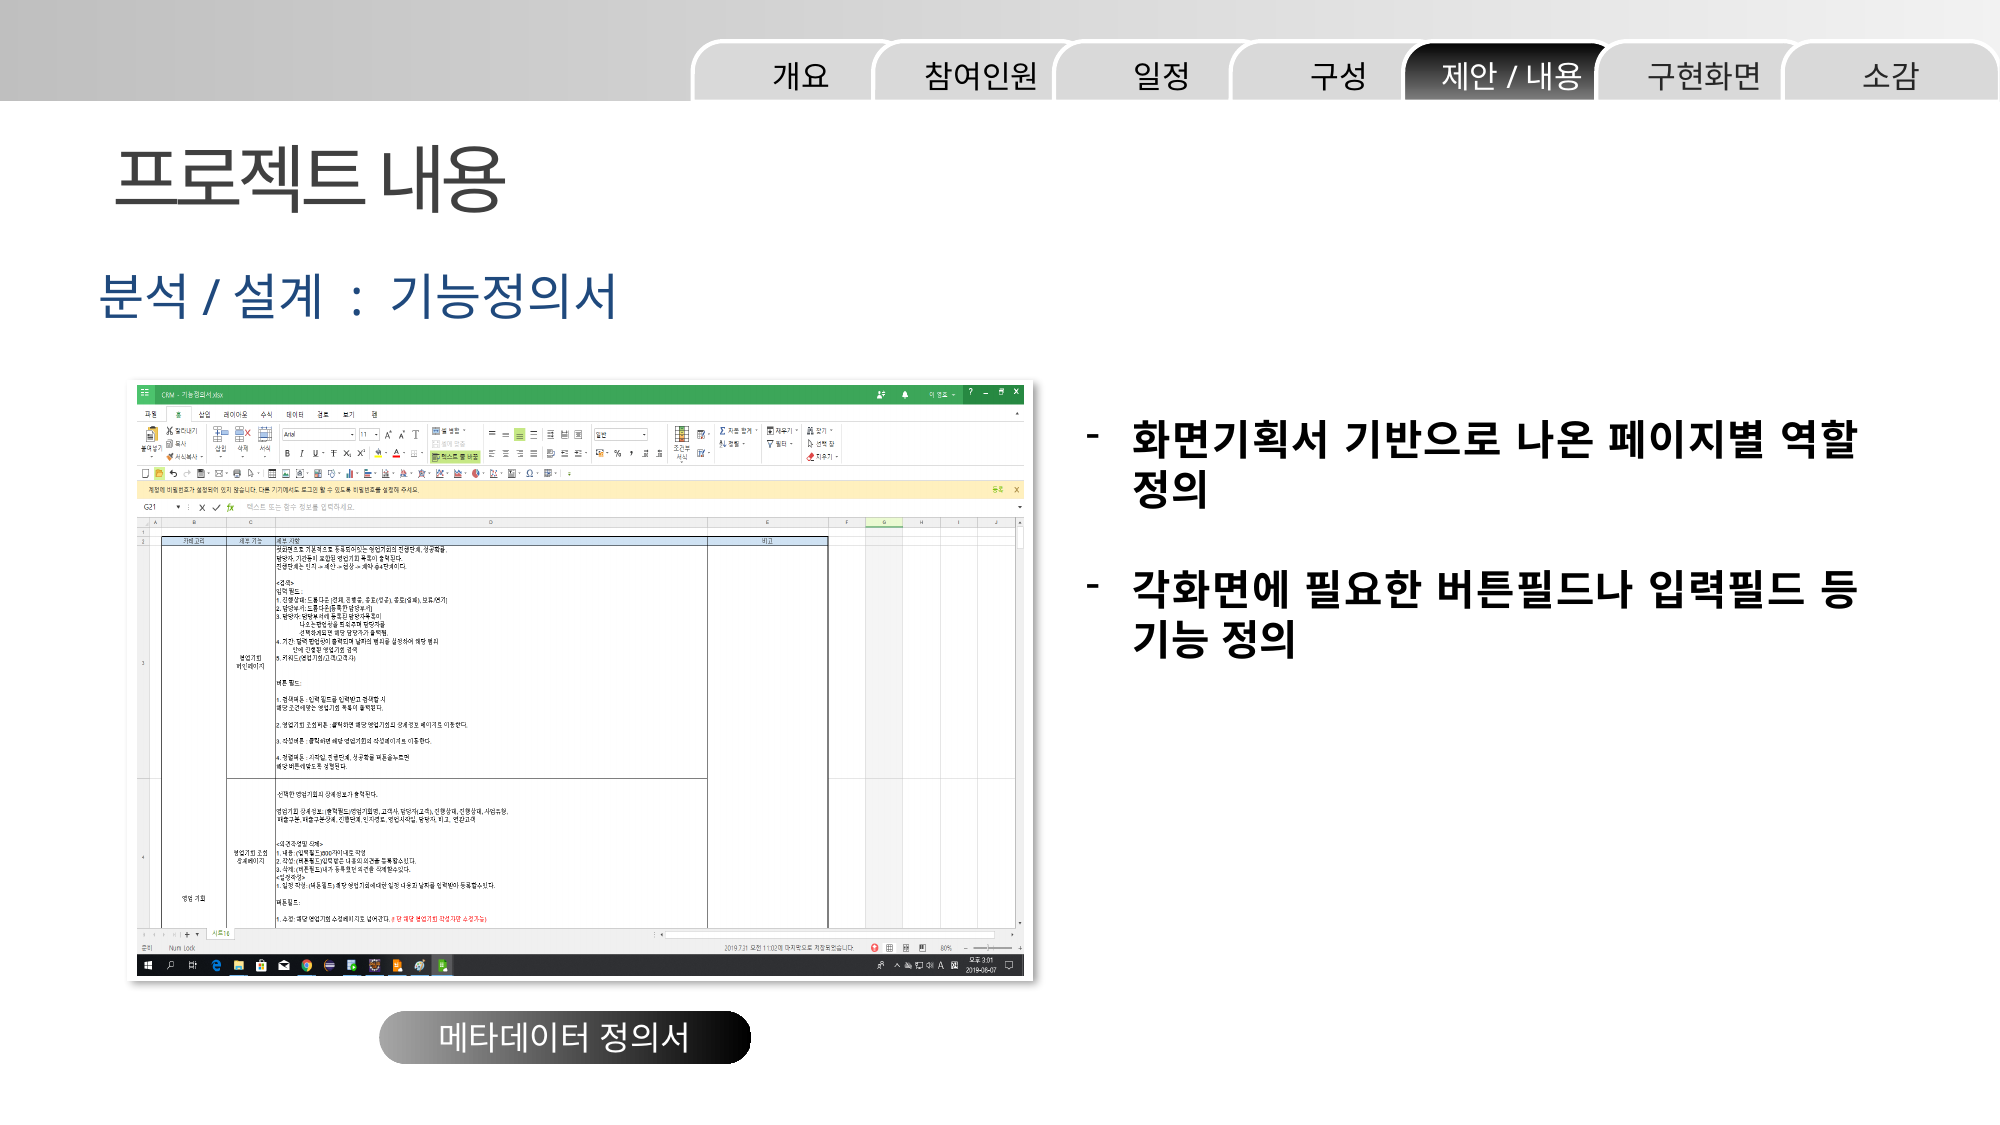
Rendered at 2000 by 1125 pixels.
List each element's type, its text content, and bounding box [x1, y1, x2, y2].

picture [136, 384, 1024, 976]
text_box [128, 380, 1875, 1065]
text_box [1382, 0, 2000, 57]
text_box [1315, 0, 1377, 378]
text_box 프로젝트 내용 [97, 125, 525, 231]
text_box 분석/설계 : 기능정의서 [83, 270, 1310, 321]
text_box [0, 0, 1310, 103]
